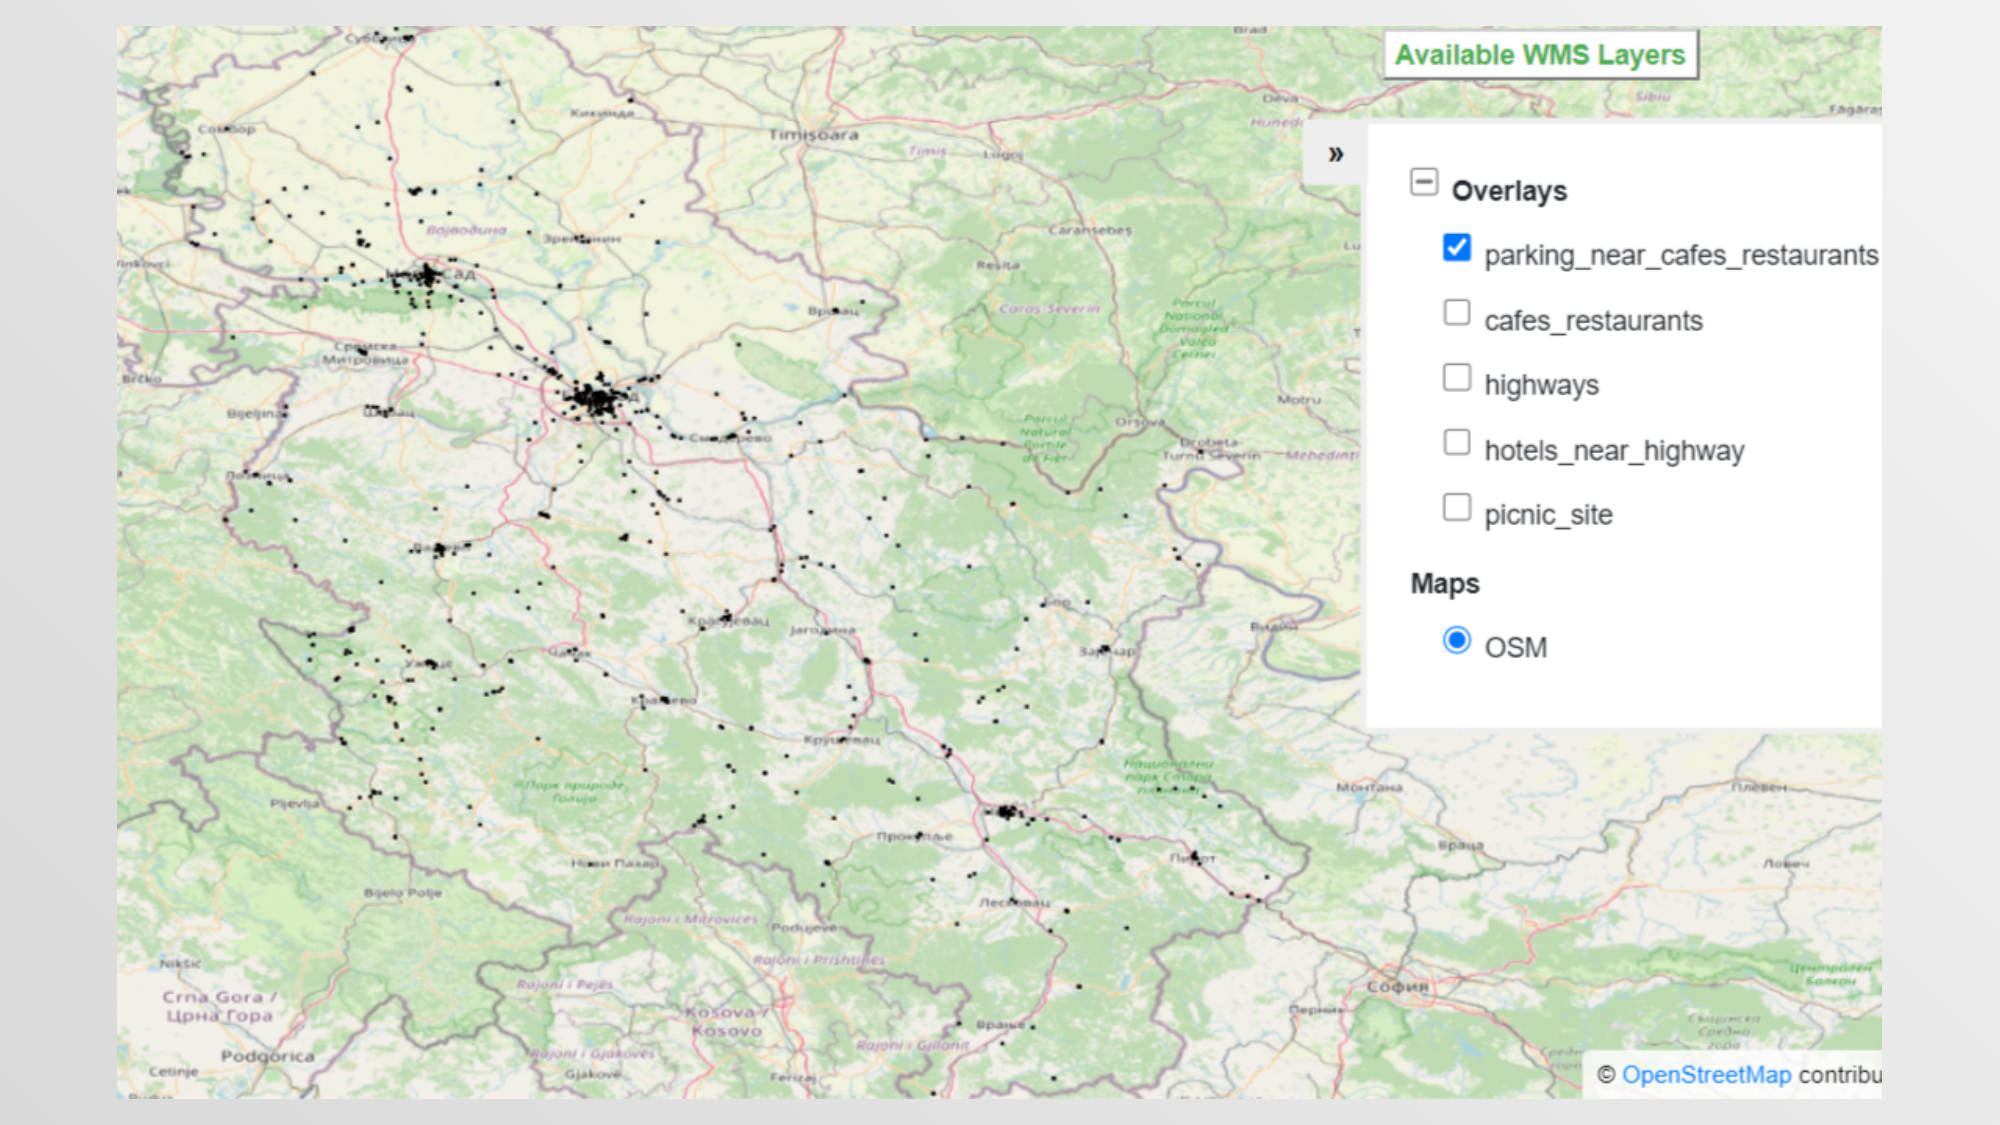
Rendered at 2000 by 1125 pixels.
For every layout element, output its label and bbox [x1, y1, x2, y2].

picture [117, 26, 1882, 1099]
